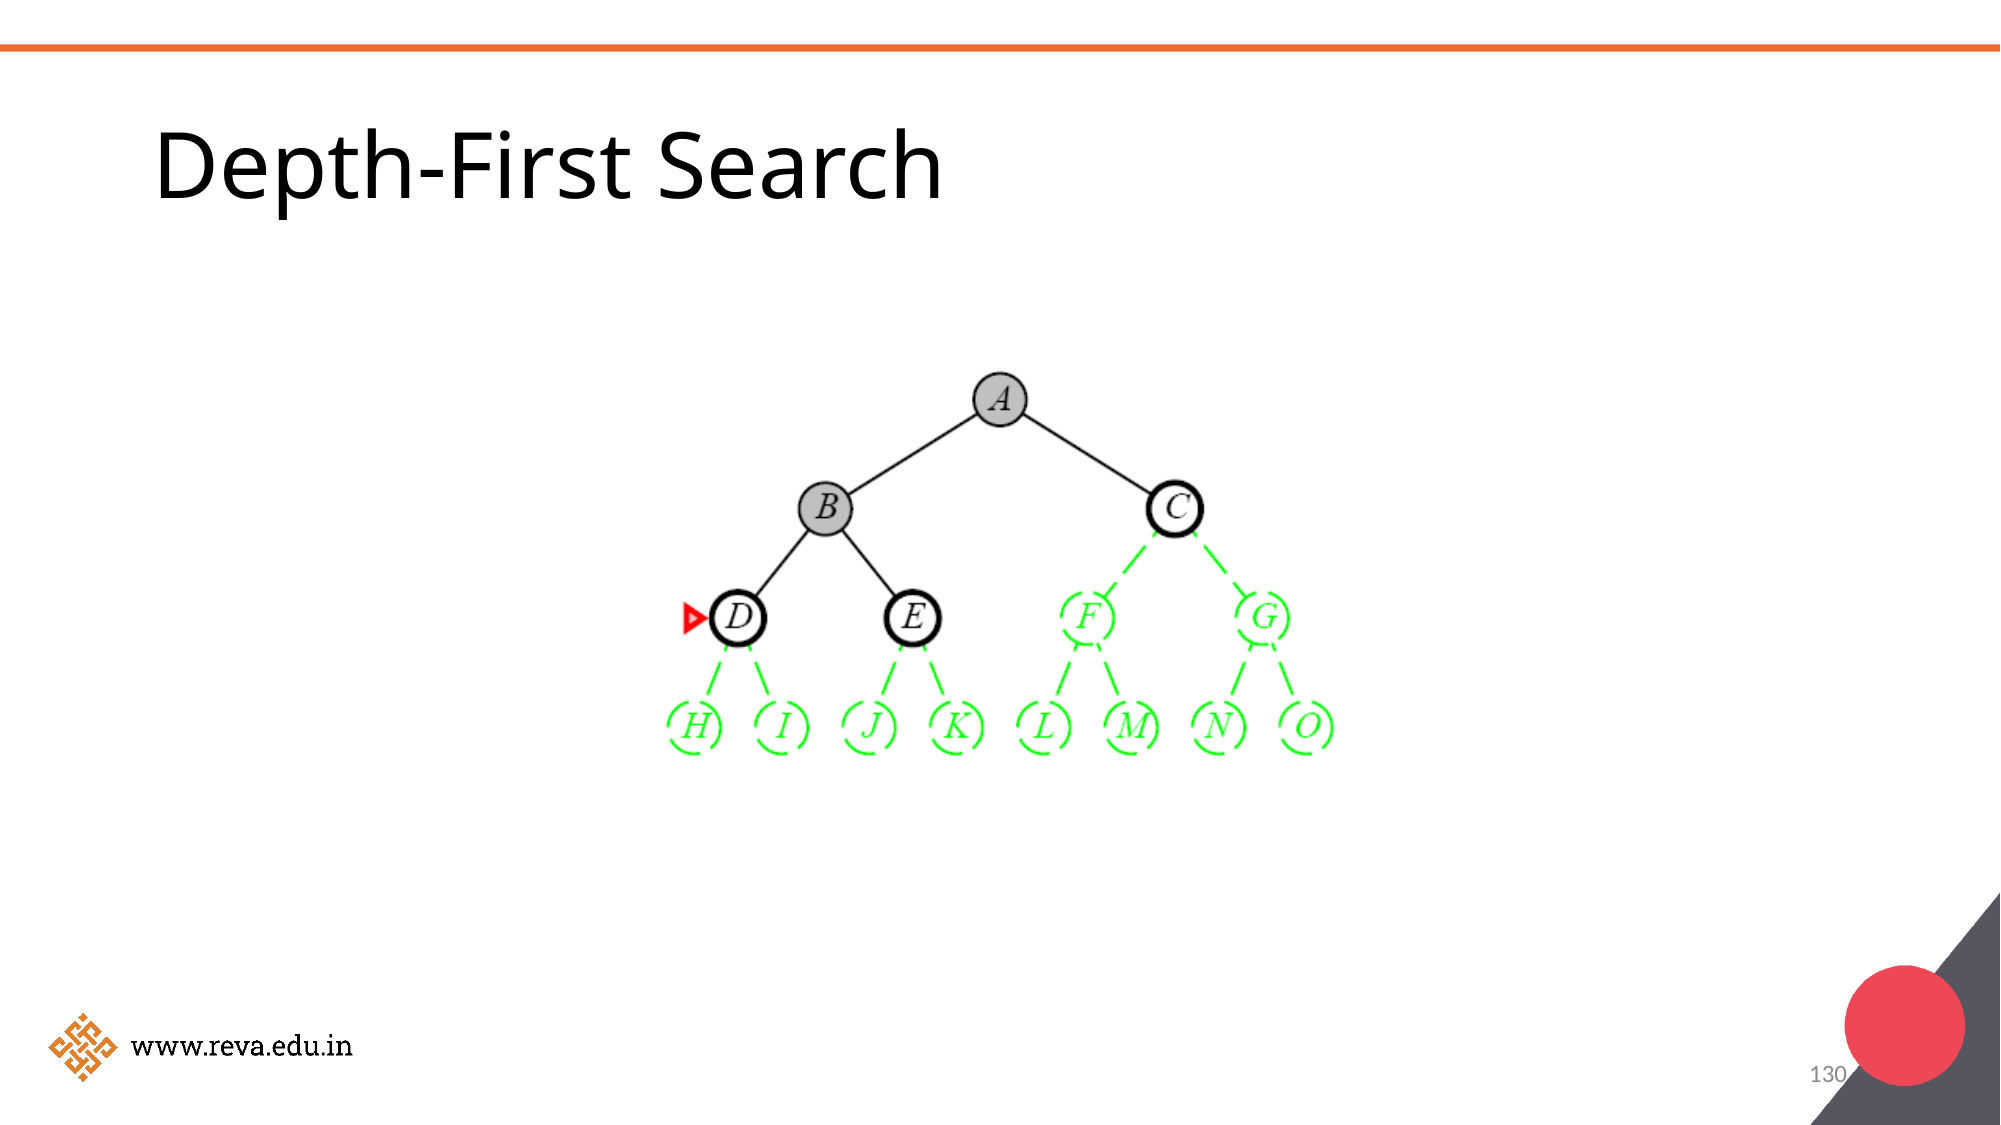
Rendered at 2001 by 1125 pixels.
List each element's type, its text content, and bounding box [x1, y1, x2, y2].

picture [1801, 882, 2000, 1125]
picture [31, 1003, 366, 1092]
title Depth-First Search [137, 59, 1863, 278]
slide_number 130 [1412, 1042, 1863, 1103]
picture [661, 365, 1339, 760]
